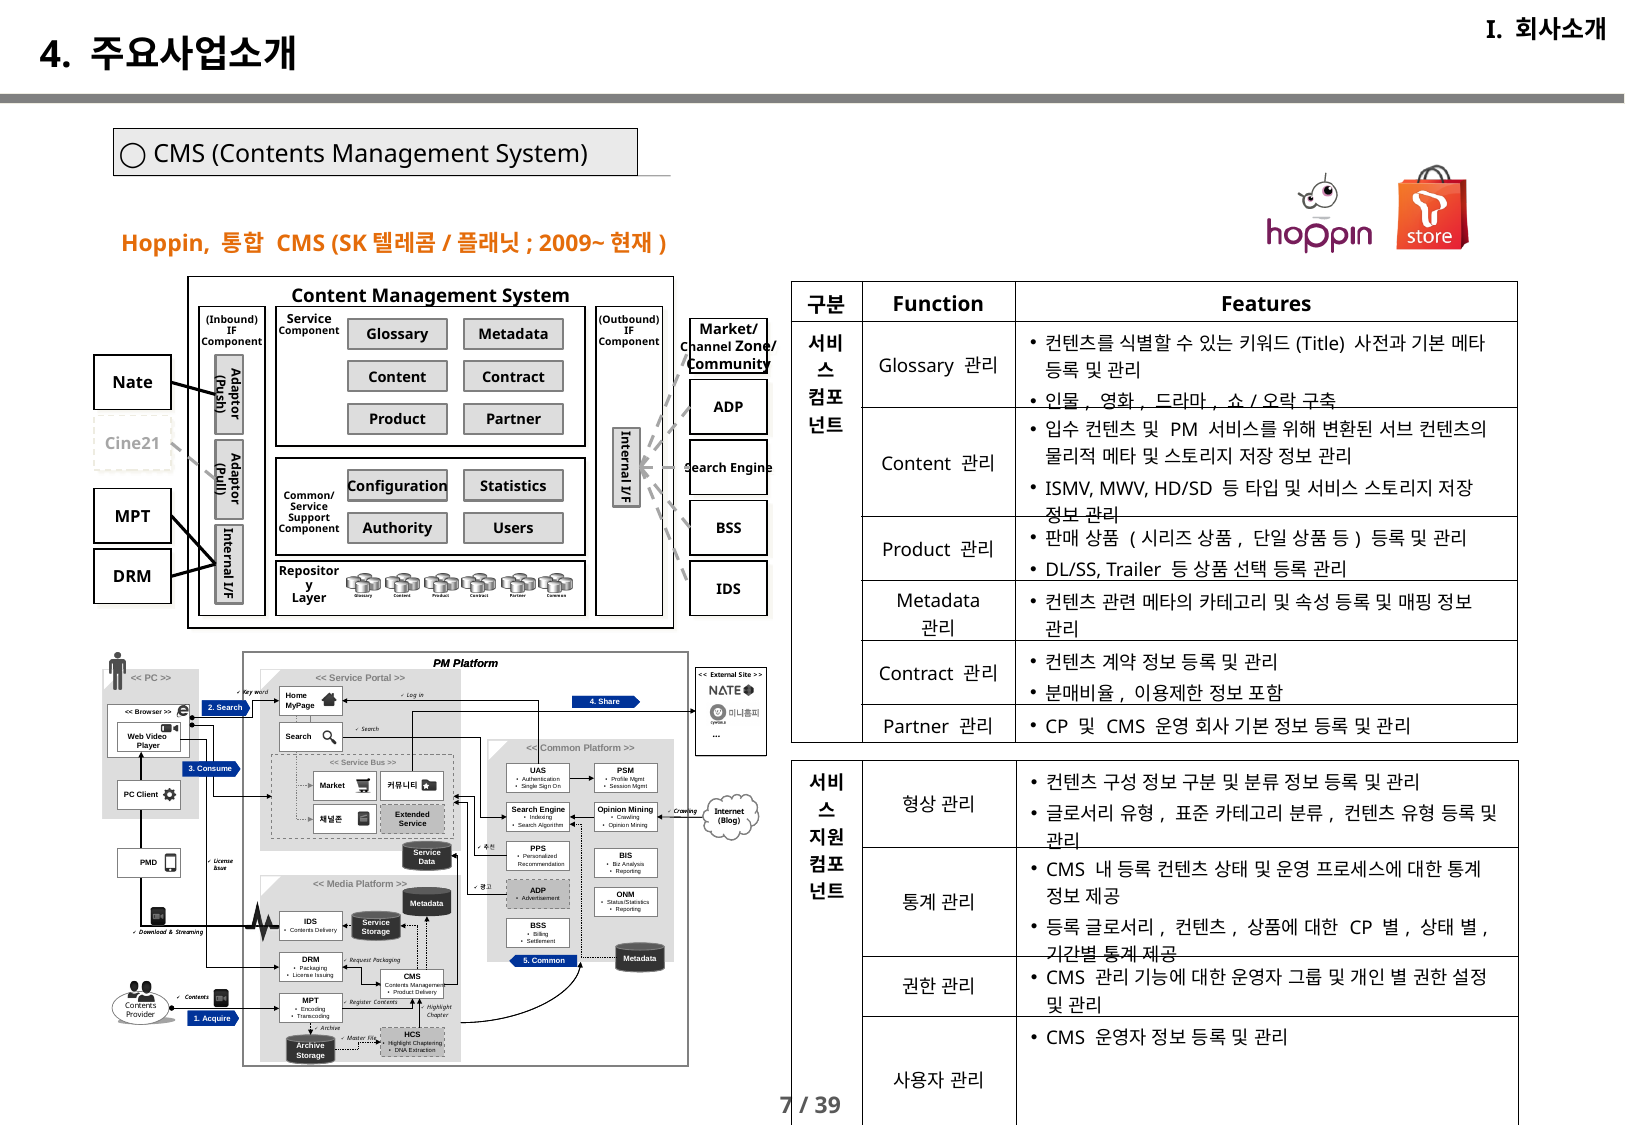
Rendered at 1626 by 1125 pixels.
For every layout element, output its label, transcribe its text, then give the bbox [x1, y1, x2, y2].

table_header 형상 관리 [863, 761, 1016, 847]
table_header Function [863, 282, 1015, 321]
title 4. 주요사업소개 [24, 21, 1047, 85]
picture [1389, 164, 1477, 253]
table_cell CMS 운영자 정보 등록 및 관리 [1017, 1017, 1518, 1125]
table_cell Metadata 관리 [863, 581, 1015, 640]
table_cell 입수 컨텐츠 및 PM 서비스를 위해 변환된 서브 컨텐츠의 물리적 메타 및 스토리지 저장 정보 관리 ISMV, MWV, HD/SD 등 타입 및 서비스 스토리지 저장 정보 관리 [1016, 408, 1517, 516]
table_cell 컨텐츠를 식별할 수 있는 키워드(Title) 사전과 기본 메타 등록 및 관리 인물, 영화, 드라마, 쇼/오락 구축 [1016, 322, 1517, 407]
table_cell 서비스 컴포넌트 [792, 322, 862, 742]
text_box ◯ CMS (Contents Management System) [112, 128, 638, 176]
table_cell Glossary 관리 [863, 322, 1015, 407]
table_header 서비스 지원 컴포넌트 [792, 761, 862, 1125]
text_box Hoppin, 통합 CMS (SK텔레콤/플래닛; 2009~현재) [106, 221, 682, 264]
table_cell Content 관리 [863, 408, 1015, 516]
table_header 컨텐츠 구성 정보 구분 및 분류 정보 등록 및 관리 글로서리 유형, 표준 카테고리 분류, 컨텐츠 유형 등록 및 관리 [1017, 761, 1518, 847]
table_cell 사용자 관리 [863, 1017, 1016, 1125]
text_box I. 회사소개 [1264, 0, 1623, 52]
table_cell Partner 관리 [863, 705, 1015, 742]
picture [102, 651, 768, 1069]
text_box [93, 276, 768, 629]
table_cell CMS 관리 기능에 대한 운영자 그룹 및 개인 별 권한 설정 및 관리 [1017, 957, 1518, 1016]
table_cell 판매 상품 (시리즈 상품, 단일 상품 등) 등록 및 관리 DL/SS, Trailer 등 상품 선택 등록 관리 [1016, 517, 1517, 580]
table_cell 컨텐츠 관련 메타의 카테고리 및 속성 등록 및 매핑 정보 관리 [1016, 581, 1517, 640]
table_cell CMS 내 등록 컨텐츠 상태 및 운영 프로세스에 대한 통계 정보 제공 등록 글로서리, 컨텐츠, 상품에 대한 CP 별, 상태 별, 기간별 통계 제공 [1017, 848, 1518, 956]
table_header Features [1016, 282, 1517, 321]
table_cell Product 관리 [863, 517, 1015, 580]
table_cell 컨텐츠 계약 정보 등록 및 관리 분매비율, 이용제한 정보 포함 [1016, 641, 1517, 704]
table_cell 권한 관리 [863, 957, 1016, 1016]
table_cell 통계 관리 [863, 848, 1016, 956]
table_cell CP 및 CMS 운영 회사 기본 정보 등록 및 관리 [1016, 705, 1517, 742]
table_header 구분 [792, 282, 862, 321]
table_cell Contract 관리 [863, 641, 1015, 704]
picture [1251, 164, 1387, 261]
